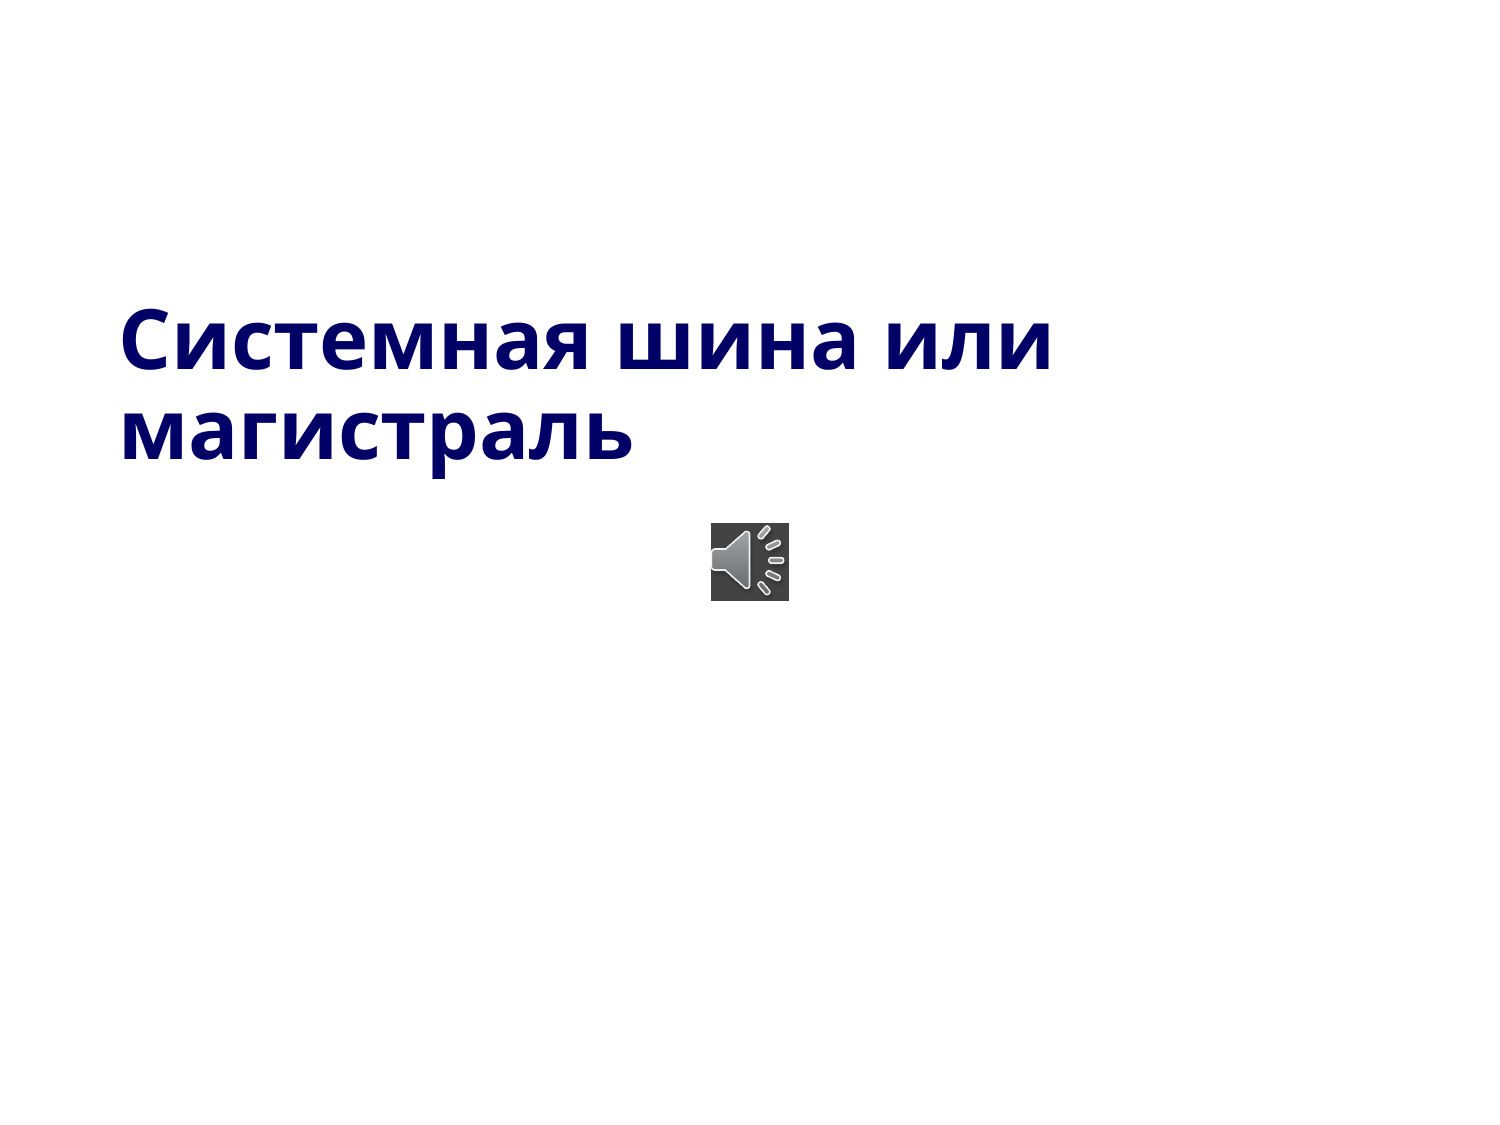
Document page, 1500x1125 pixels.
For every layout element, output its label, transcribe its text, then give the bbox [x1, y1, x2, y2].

title Системная шина или магистраль [103, 59, 1353, 717]
picture [709, 522, 790, 603]
